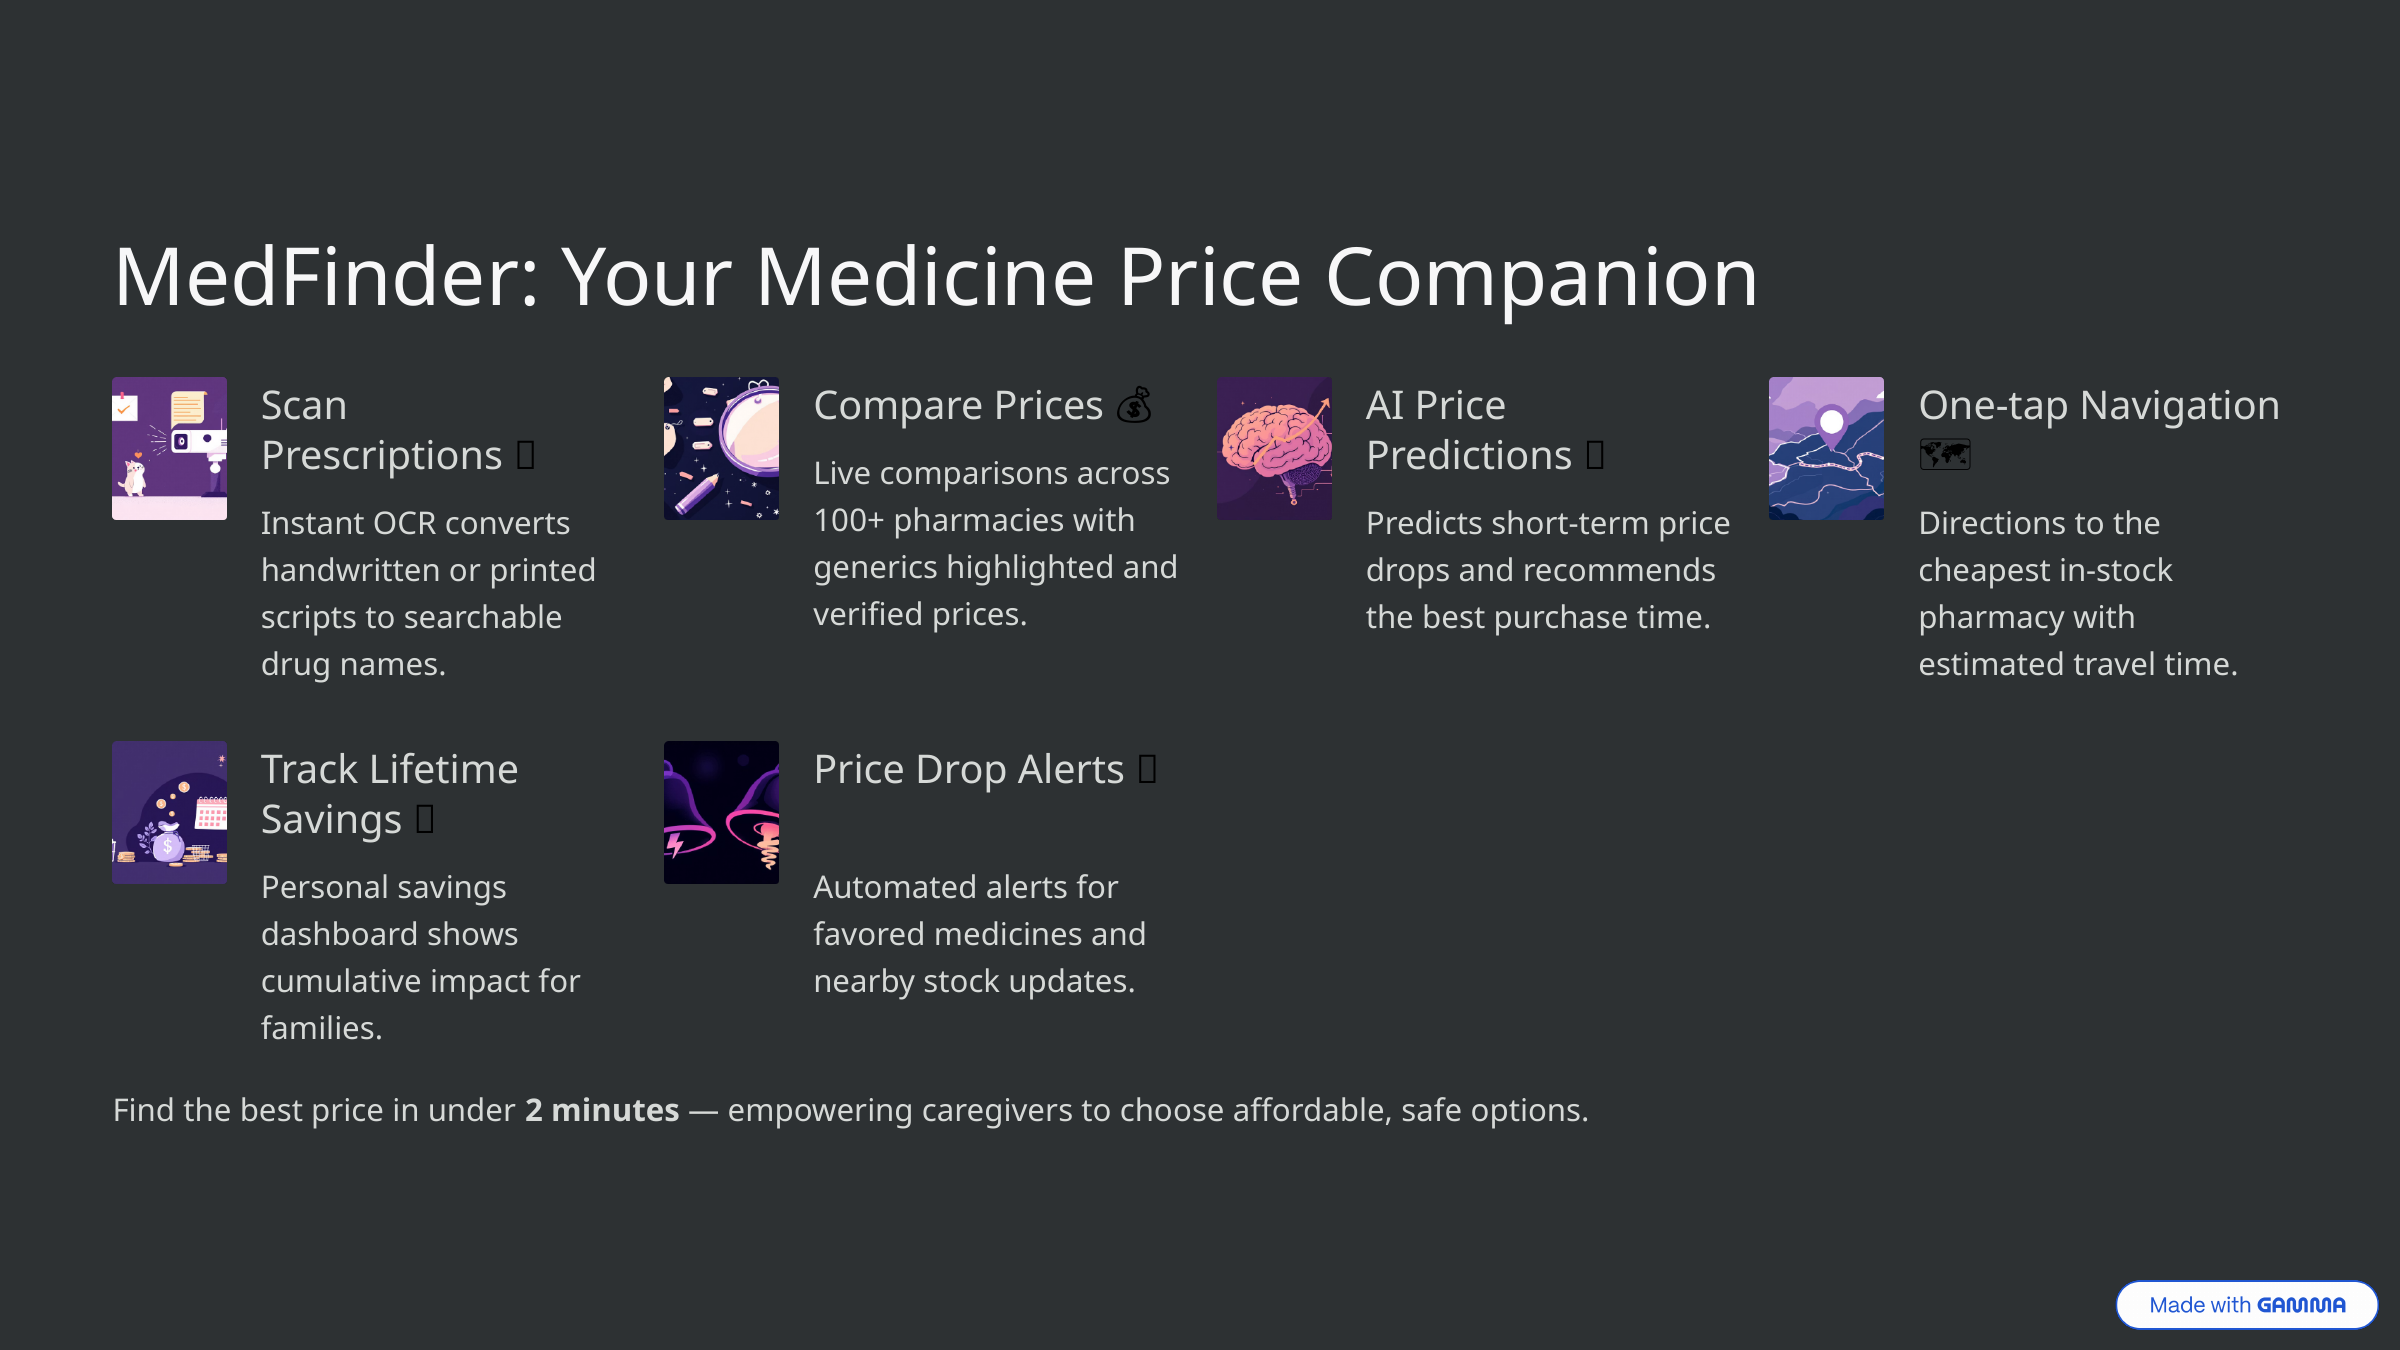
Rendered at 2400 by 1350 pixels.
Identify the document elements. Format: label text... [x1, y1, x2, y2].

text_box Automated alerts for favored medicines and nearby stock updates. [813, 858, 1183, 1002]
picture [112, 377, 227, 520]
text_box Directions to the cheapest in-stock pharmacy with estimated travel time. [1918, 493, 2288, 686]
text_box Personal savings dashboard shows cumulative impact for families. [260, 858, 631, 1050]
text_box Instant OCR converts handwritten or printed scripts to searchable drug names. [260, 493, 631, 686]
text_box Price Drop Alerts 🔔 [813, 741, 1183, 842]
text_box MedFinder: Your Medicine Price Companion [112, 221, 1761, 322]
text_box Scan Prescriptions 📸 [260, 377, 631, 478]
picture [664, 741, 779, 884]
picture [112, 741, 227, 884]
text_box Find the best price in under 2 minutes — empowering caregivers to choose affordable, safe options. [112, 1080, 2288, 1129]
text_box One-tap Navigation 🗺️ [1918, 377, 2288, 478]
text_box Live comparisons across 100+ pharmacies with generics highlighted and verified prices. [813, 443, 1183, 684]
picture [1769, 377, 1884, 520]
text_box Track Lifetime Savings 💾 [260, 741, 631, 842]
text_box Compare Prices 💰 [813, 377, 1183, 428]
text_box Predicts short-term price drops and recommends the best purchase time. [1365, 493, 1735, 686]
text_box AI Price Predictions 🤖 [1365, 377, 1735, 478]
picture [2106, 1271, 2389, 1339]
picture [1217, 377, 1332, 520]
picture [664, 377, 779, 520]
